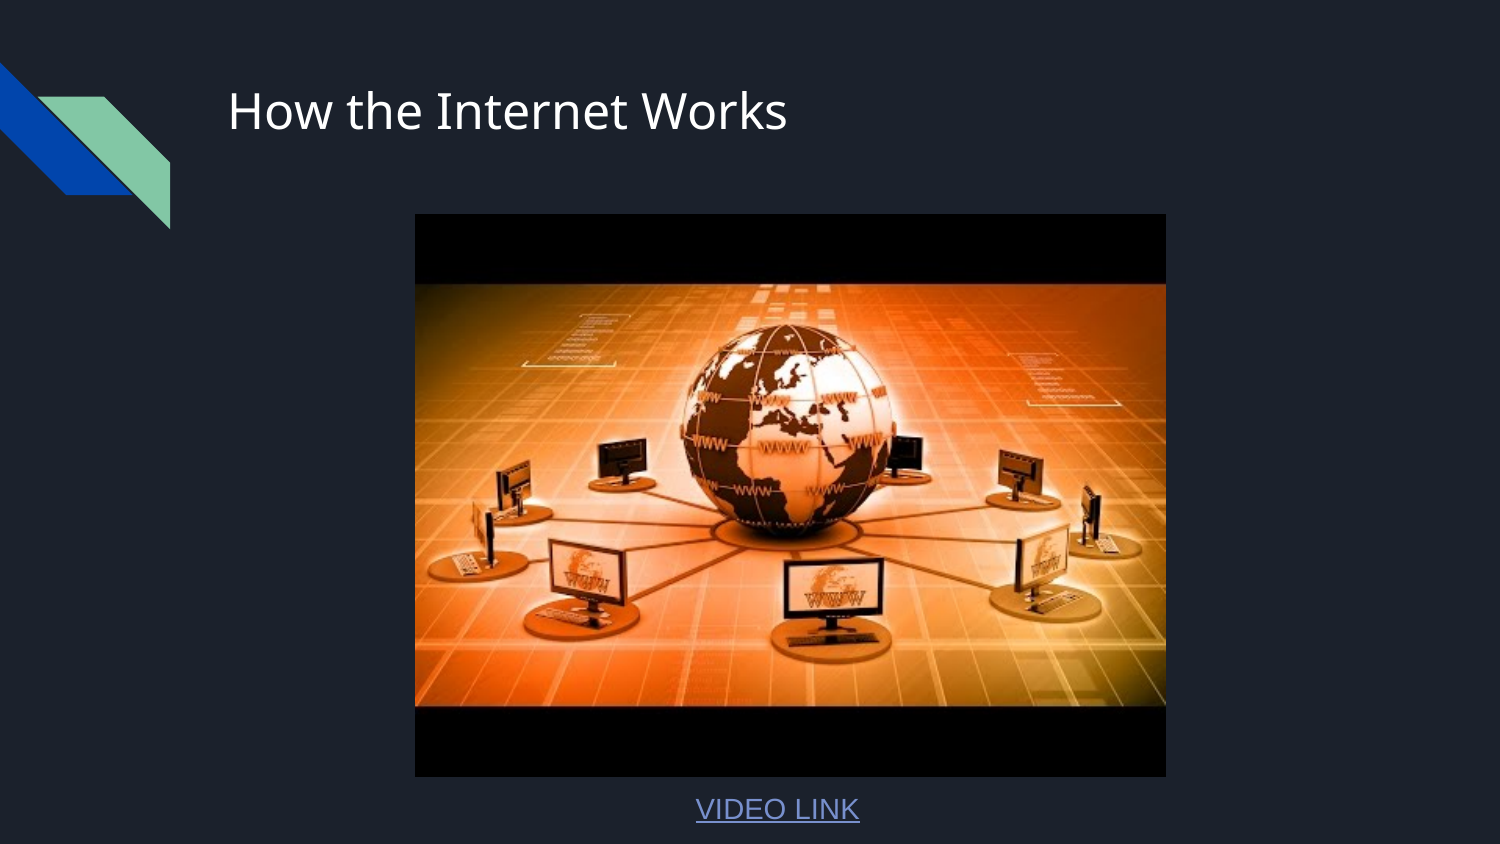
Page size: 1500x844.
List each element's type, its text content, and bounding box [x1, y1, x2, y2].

picture [414, 214, 1166, 778]
text_box VIDEO LINK [680, 787, 877, 844]
title How the Internet Works [212, 64, 1368, 215]
